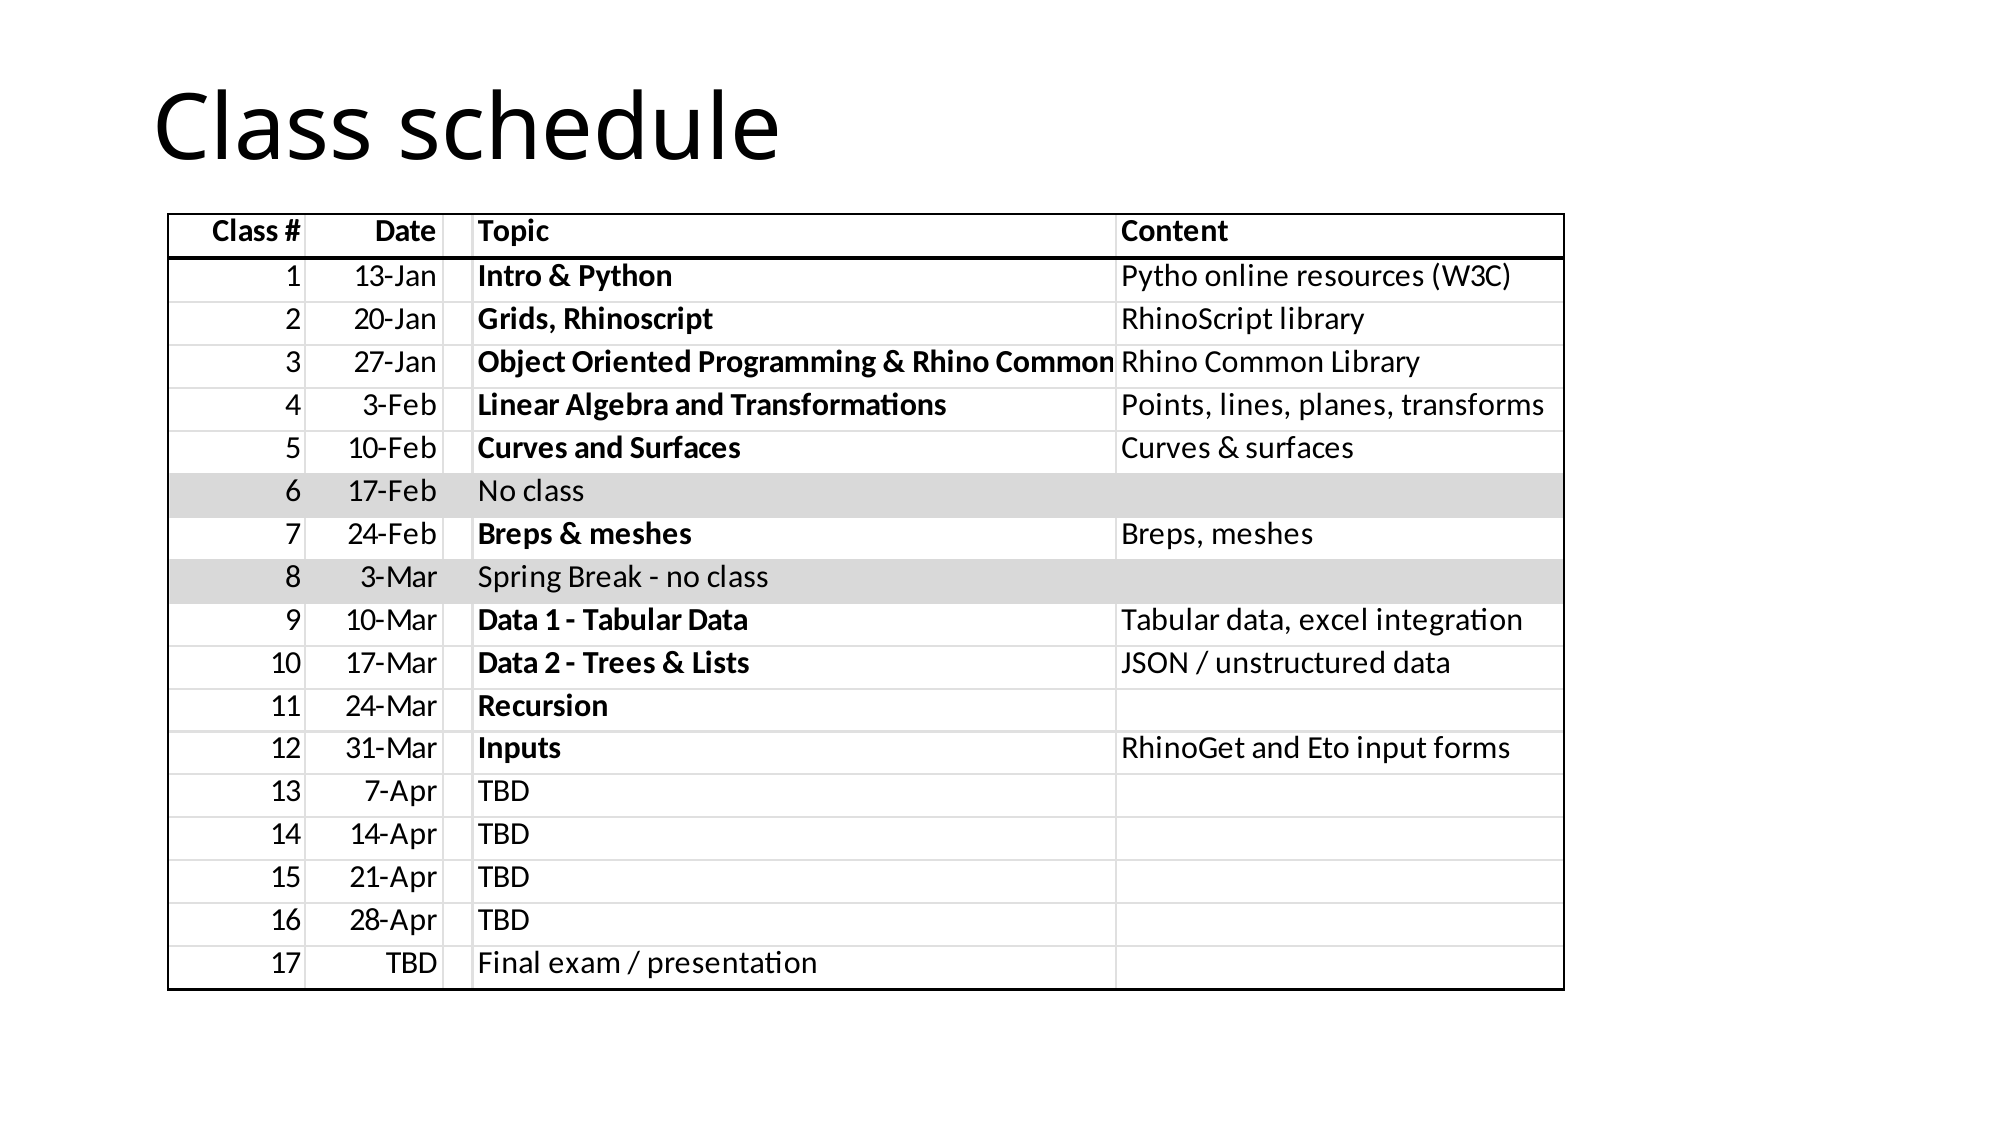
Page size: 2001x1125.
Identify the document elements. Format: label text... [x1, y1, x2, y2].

picture [167, 213, 1568, 993]
title Class schedule [137, 59, 1863, 200]
